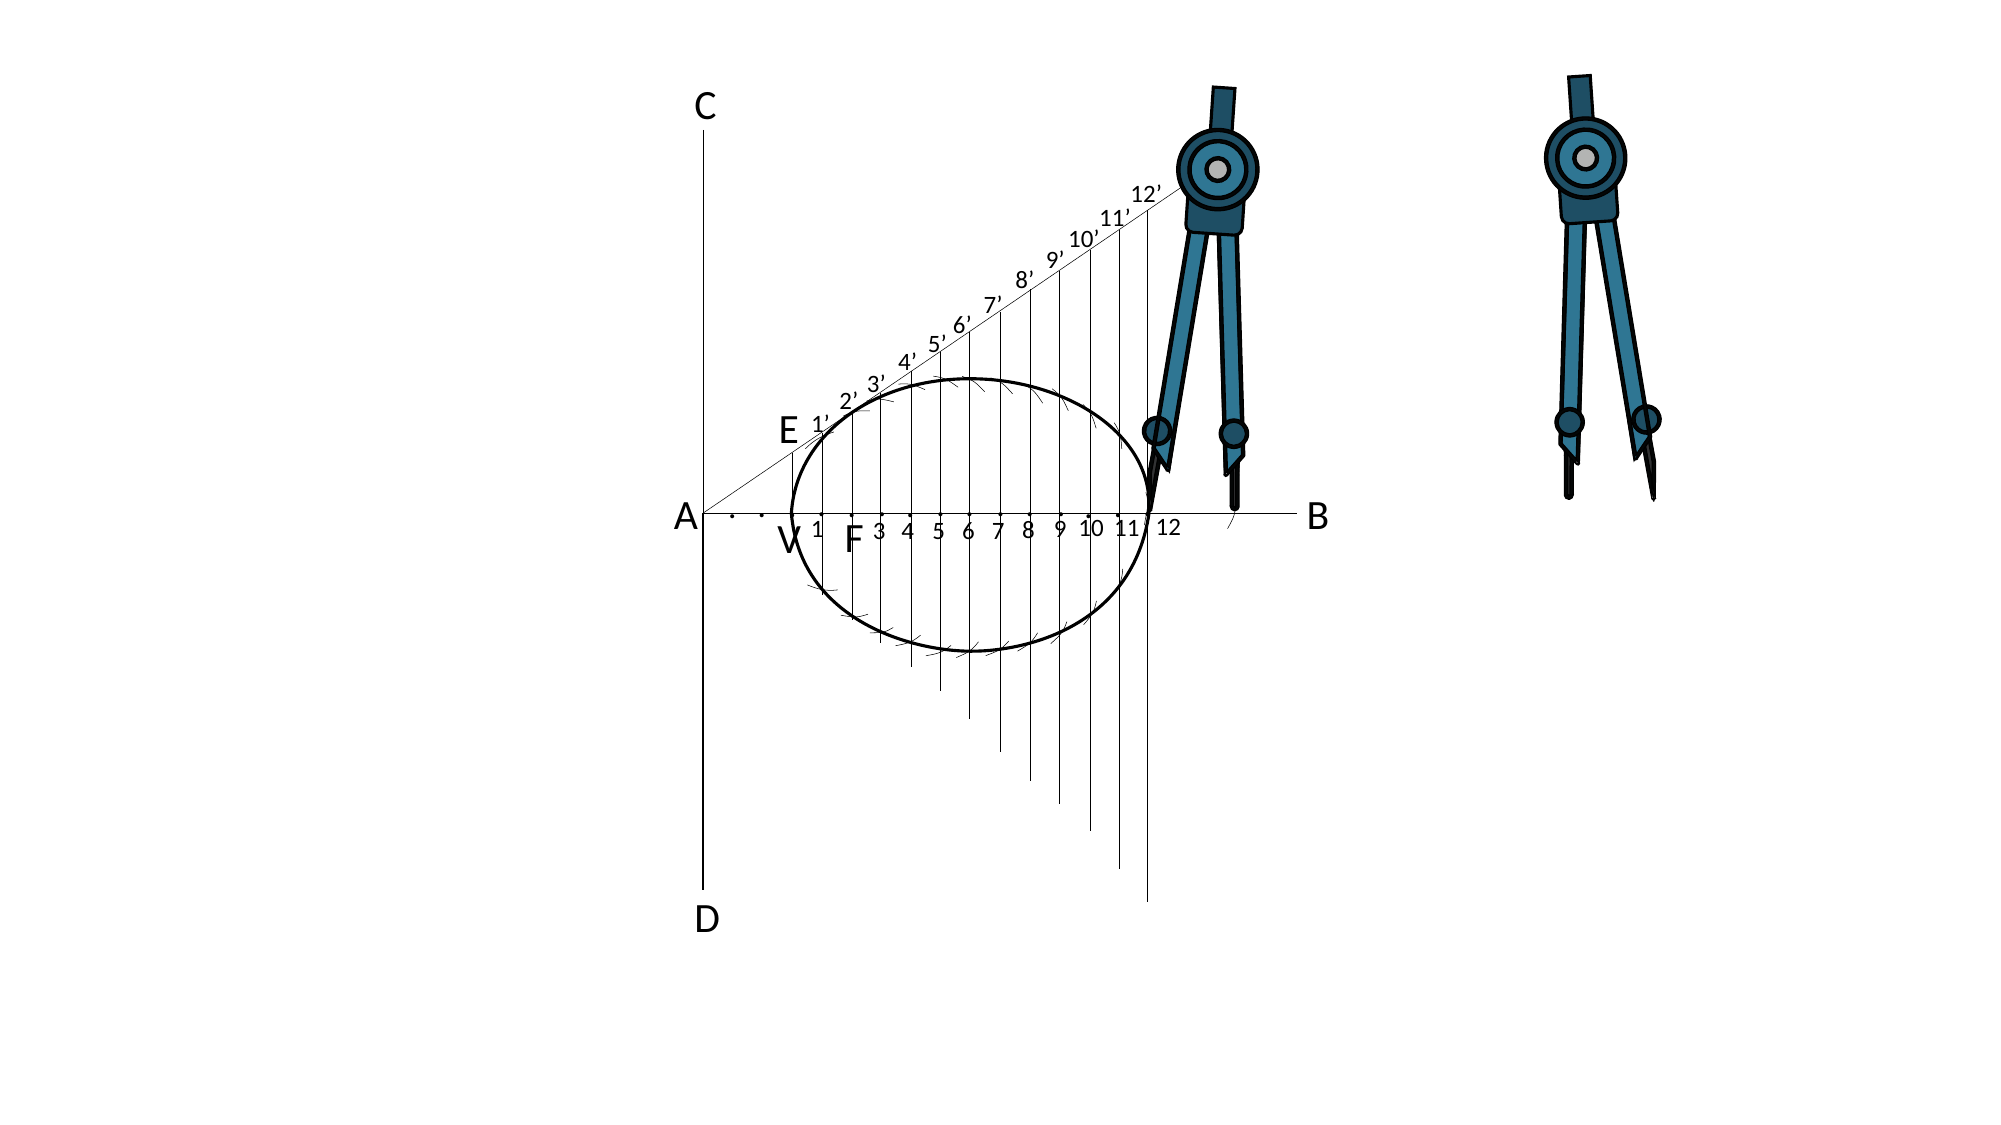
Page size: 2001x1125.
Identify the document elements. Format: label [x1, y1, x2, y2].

text_box [658, 70, 2000, 949]
